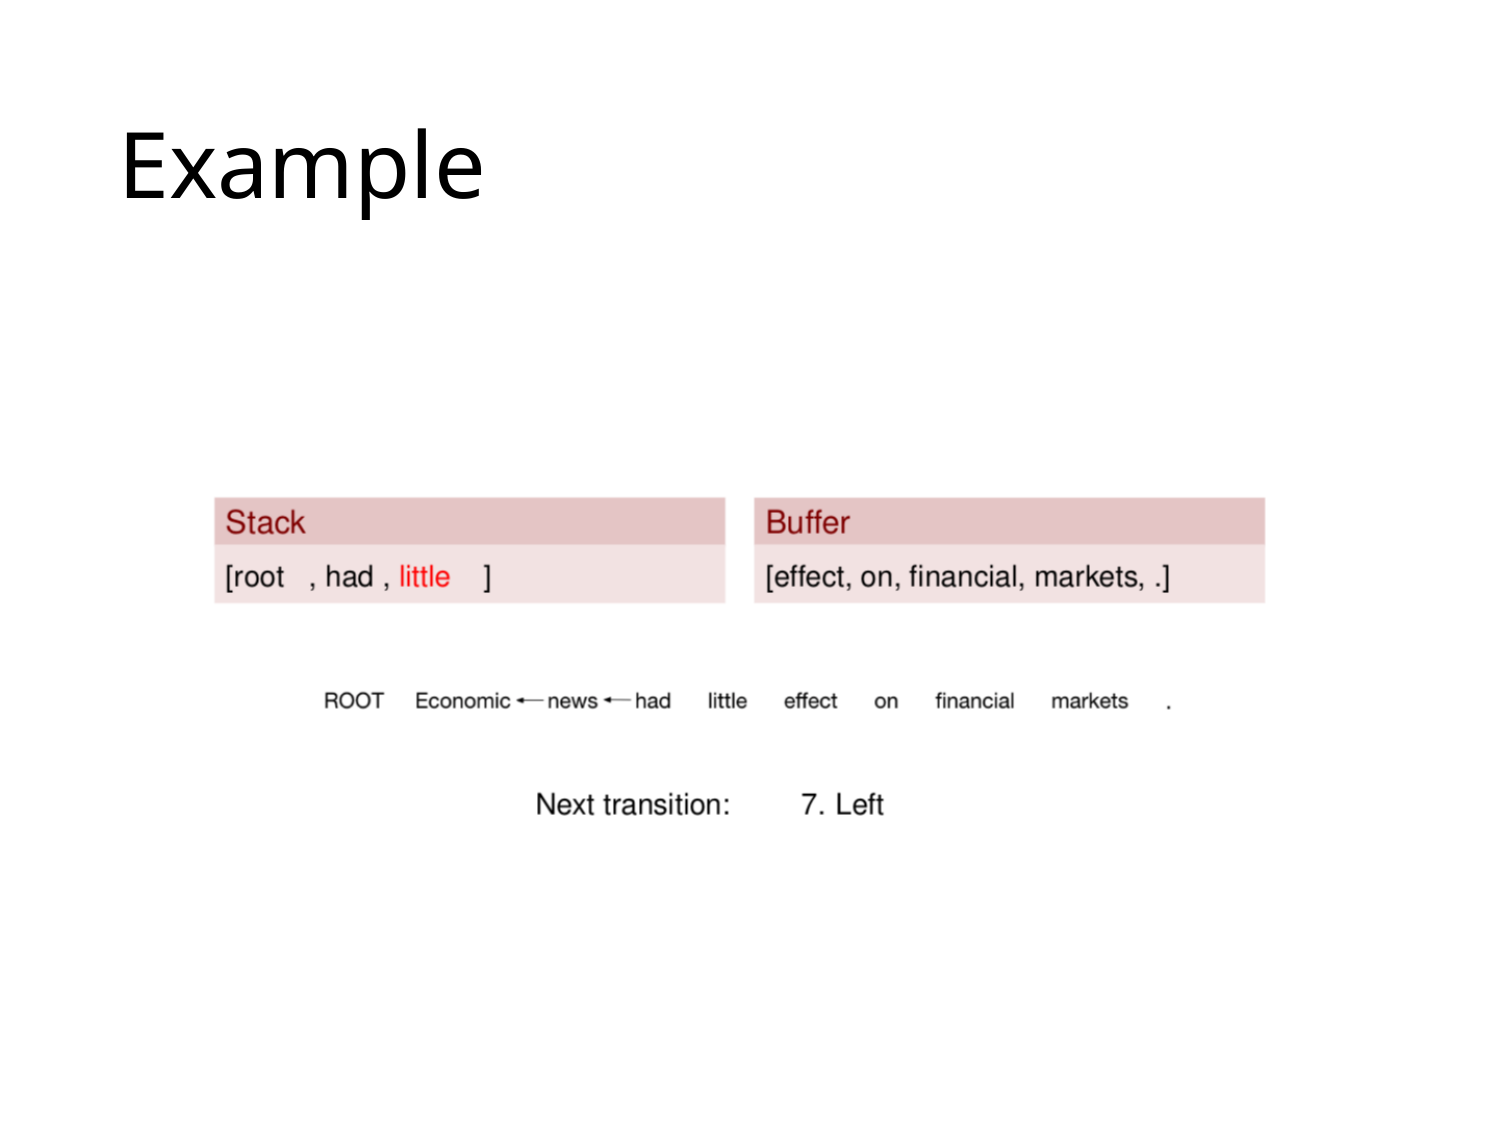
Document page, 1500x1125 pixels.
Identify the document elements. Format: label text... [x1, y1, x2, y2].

title Example [103, 59, 1397, 278]
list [206, 441, 1294, 871]
